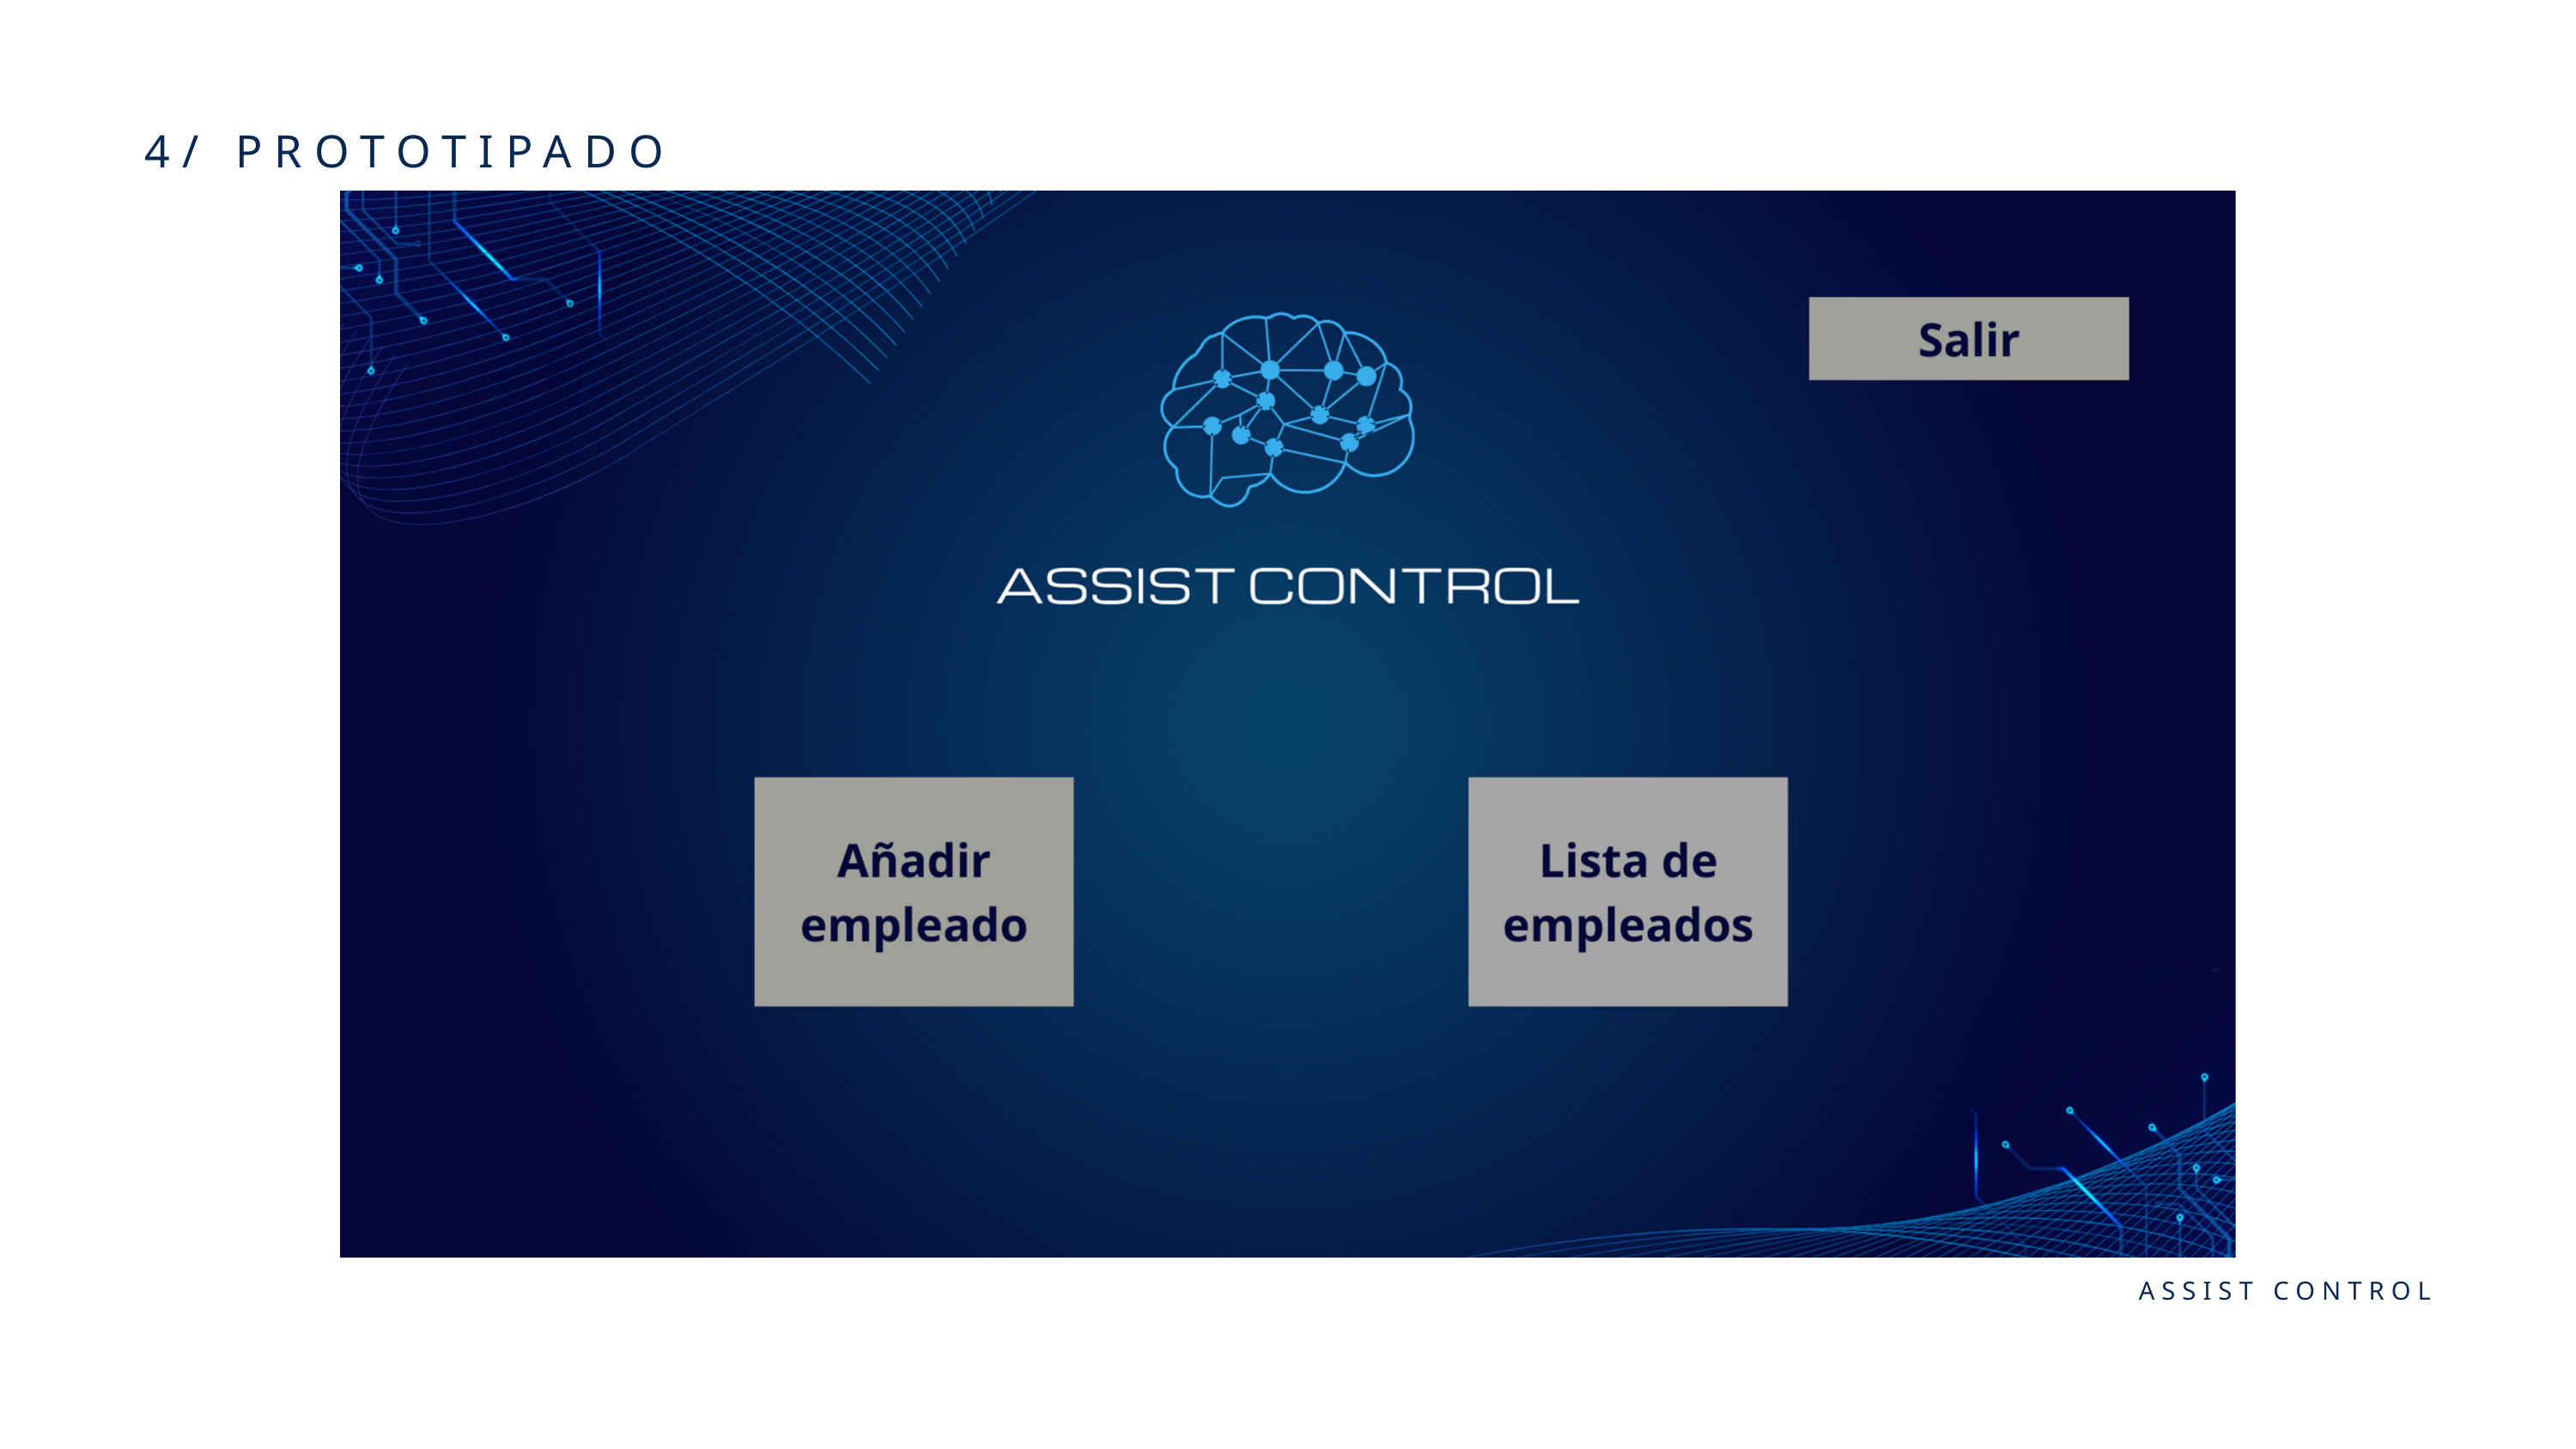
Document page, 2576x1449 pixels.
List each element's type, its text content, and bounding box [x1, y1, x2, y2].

text_box [340, 191, 2236, 1258]
text_box ASSIST CONTROL [1361, 1270, 2432, 1306]
text_box 4/ PROTOTIPADO [144, 113, 1063, 177]
